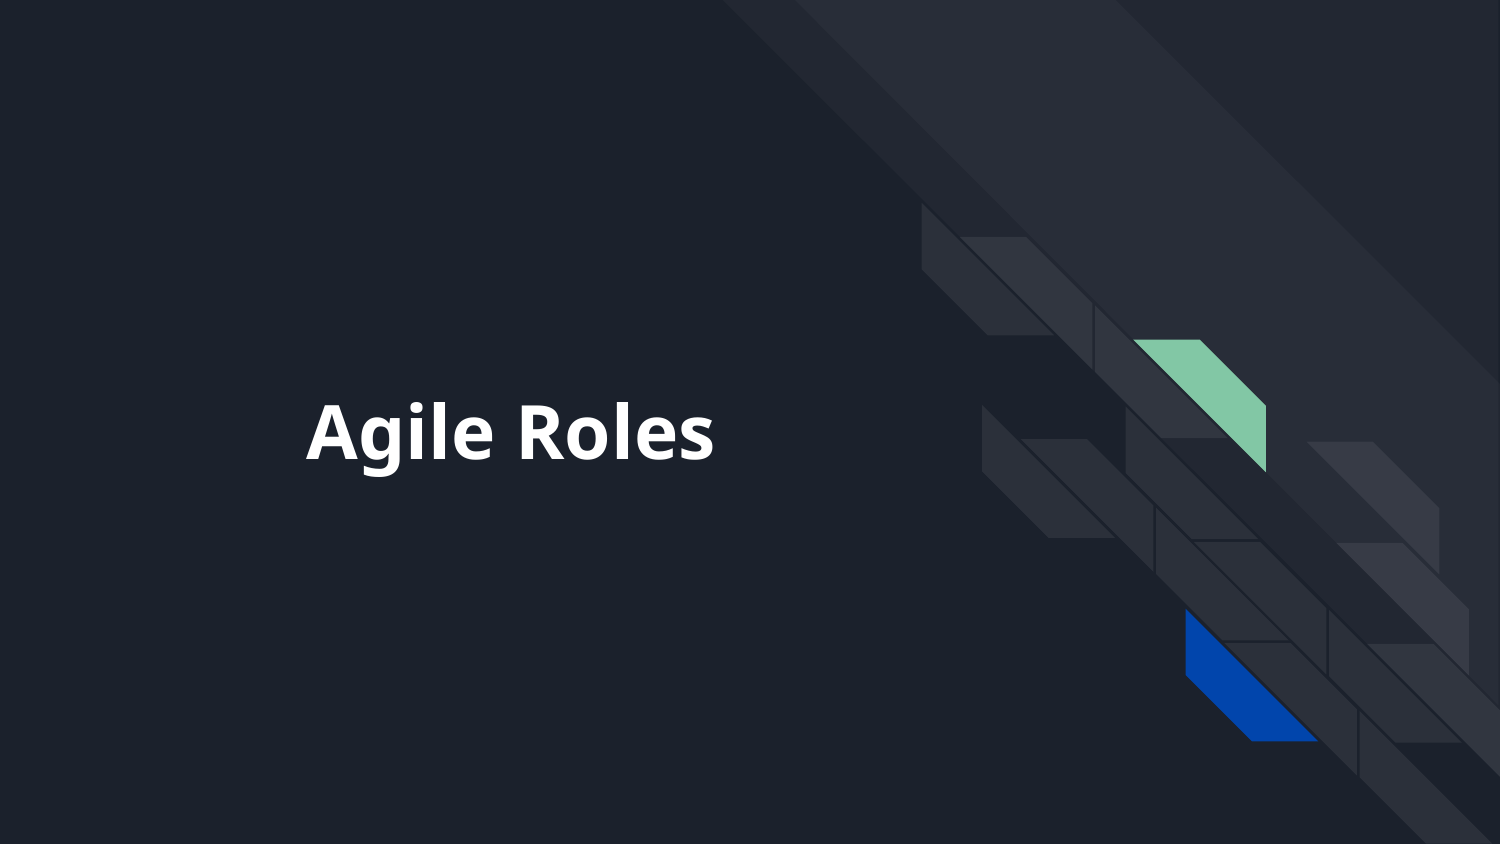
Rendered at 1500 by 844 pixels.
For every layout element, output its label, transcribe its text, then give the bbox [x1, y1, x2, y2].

title Agile Roles [135, 336, 888, 526]
